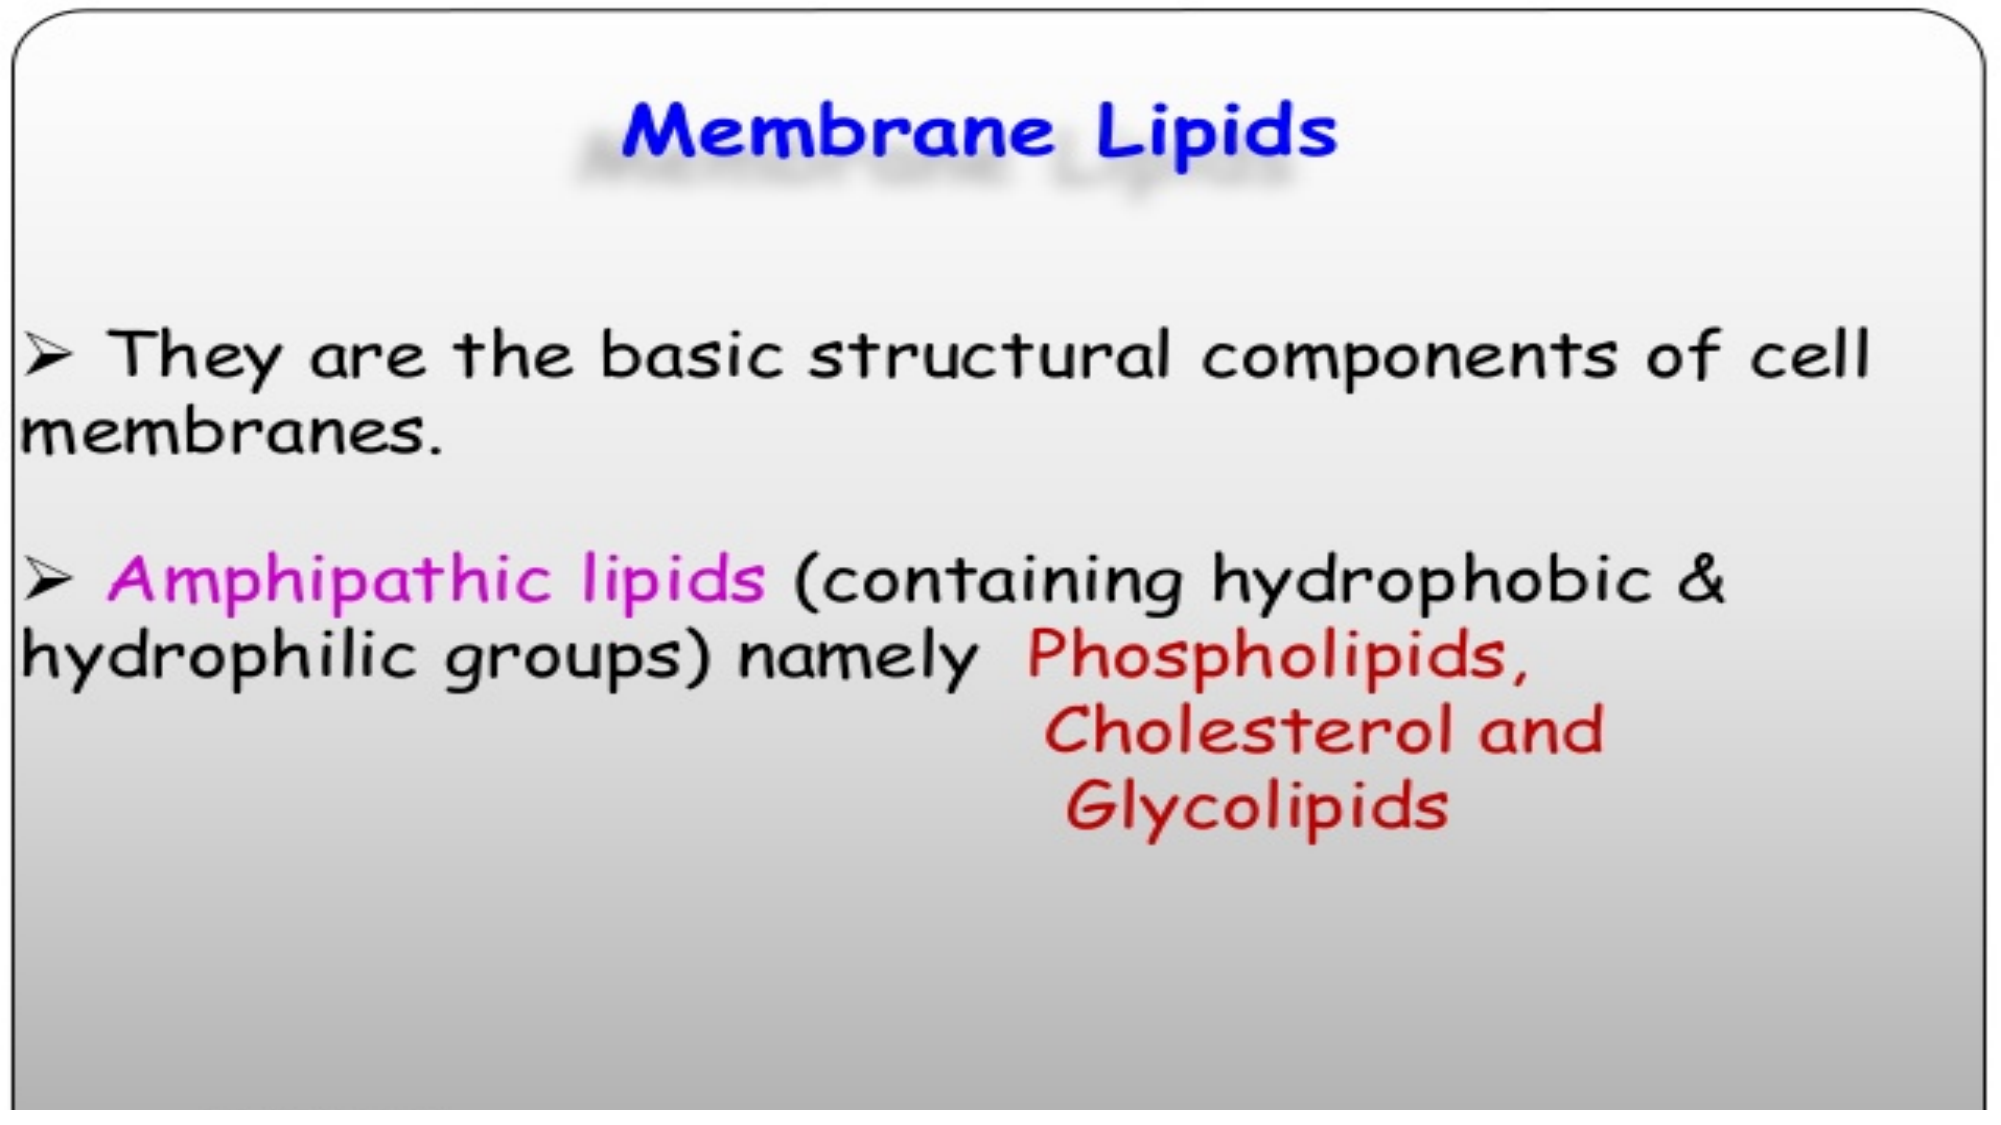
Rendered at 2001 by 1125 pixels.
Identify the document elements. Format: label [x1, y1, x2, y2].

list [0, 0, 2000, 1110]
